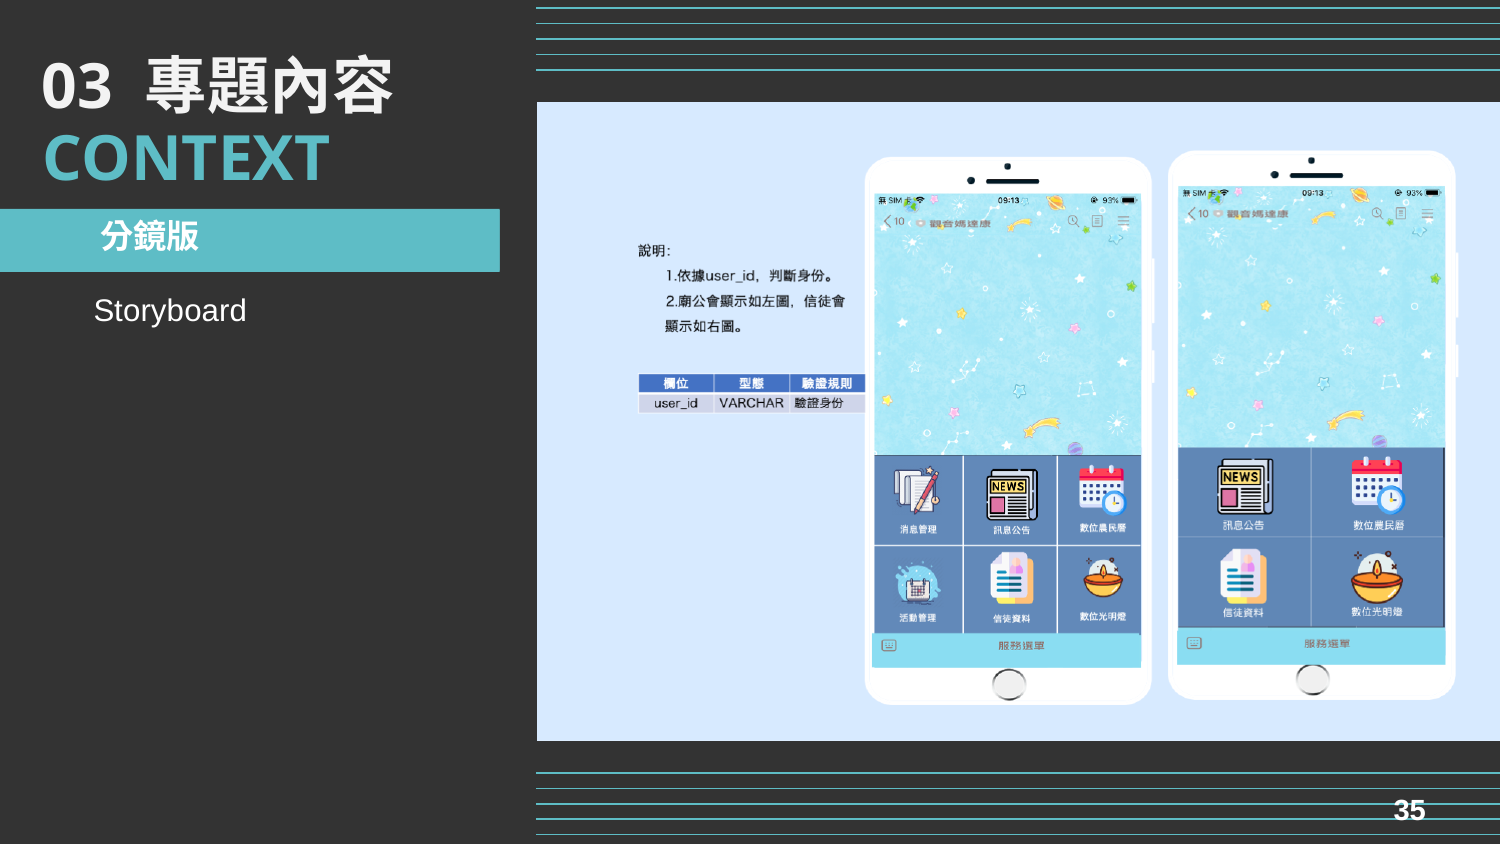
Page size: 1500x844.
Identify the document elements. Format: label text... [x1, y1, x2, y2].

text_box 35 [1378, 784, 1500, 834]
text_box 03 專題內容 [26, 29, 602, 148]
text_box Storyboard [78, 291, 330, 365]
text_box CONTEXT [42, 115, 332, 193]
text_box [0, 200, 500, 291]
picture [537, 102, 1500, 741]
